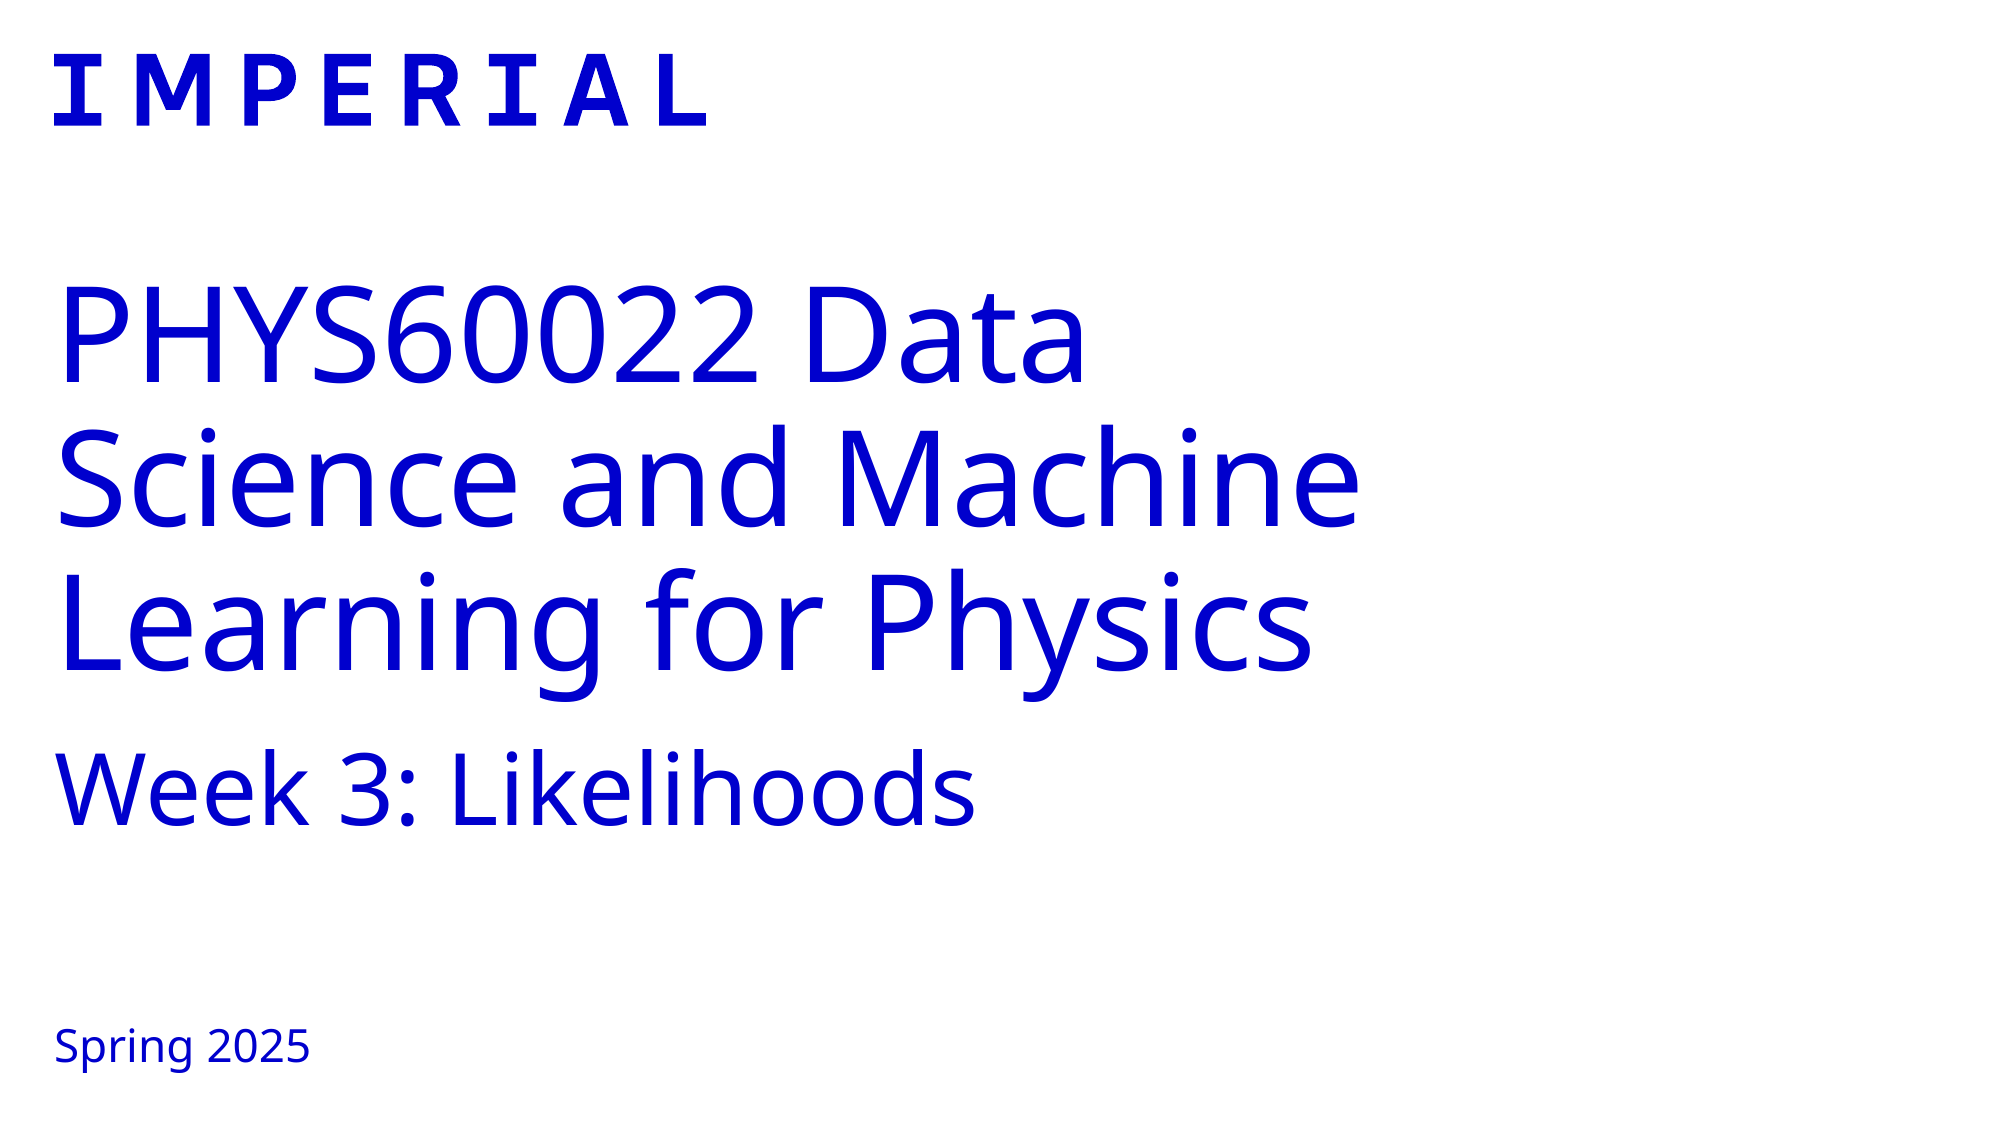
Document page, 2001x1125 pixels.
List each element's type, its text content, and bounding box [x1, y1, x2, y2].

title PHYS60022 Data Science and Machine Learning for Physics [54, 396, 1555, 700]
subtitle Week 3: Likelihoods [54, 718, 1555, 936]
list Spring 2025 [54, 949, 970, 1072]
